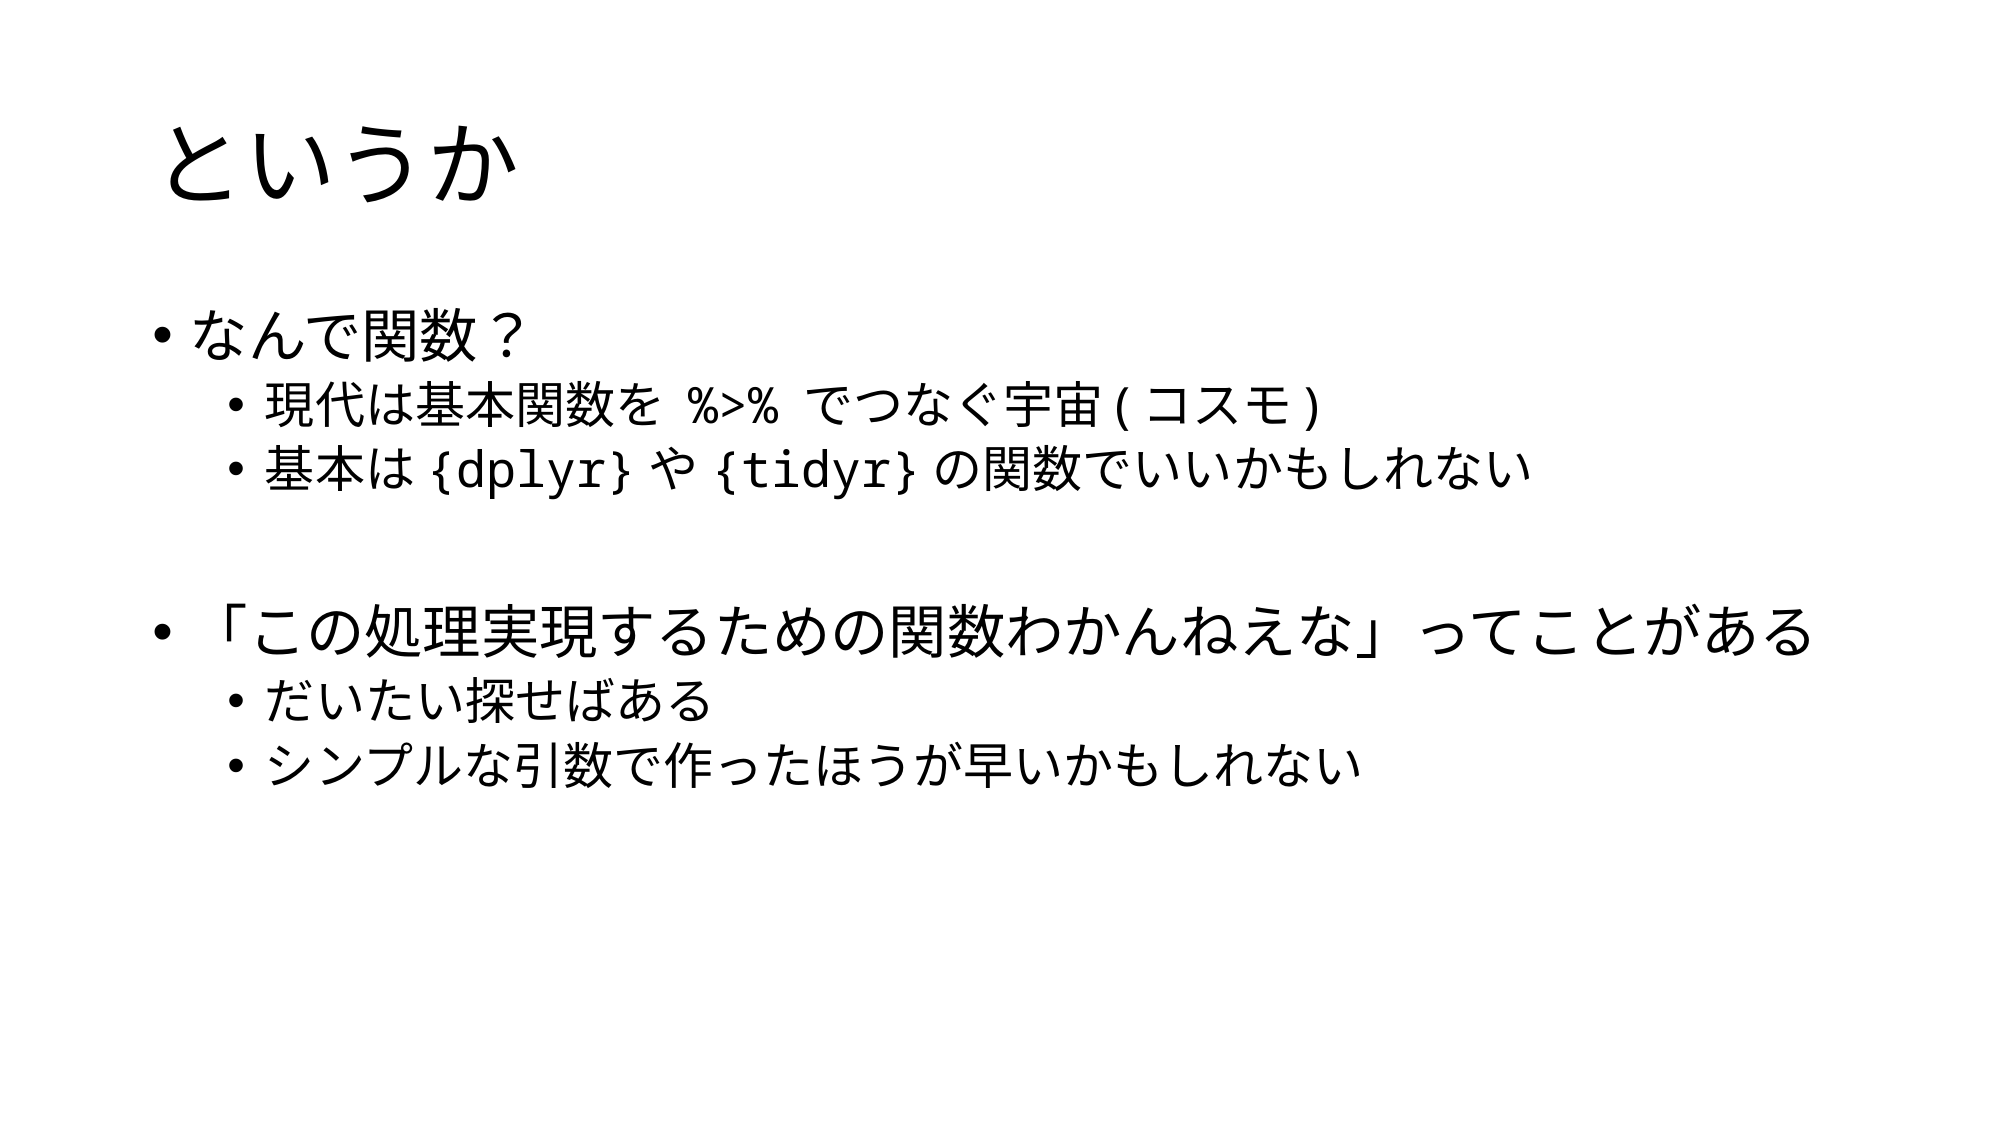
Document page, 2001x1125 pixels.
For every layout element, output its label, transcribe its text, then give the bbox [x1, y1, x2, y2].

title というか [137, 59, 1863, 278]
list なんで関数？ 現代は基本関数を %>% でつなぐ宇宙(コスモ) 基本は{dplyr}や{tidyr}の関数でいいかもしれない 「この処理実現するための関数わかんねえな」ってことがある だいたい探せばある シンプルな引数で作ったほうが早いかもしれない [137, 299, 1863, 1014]
